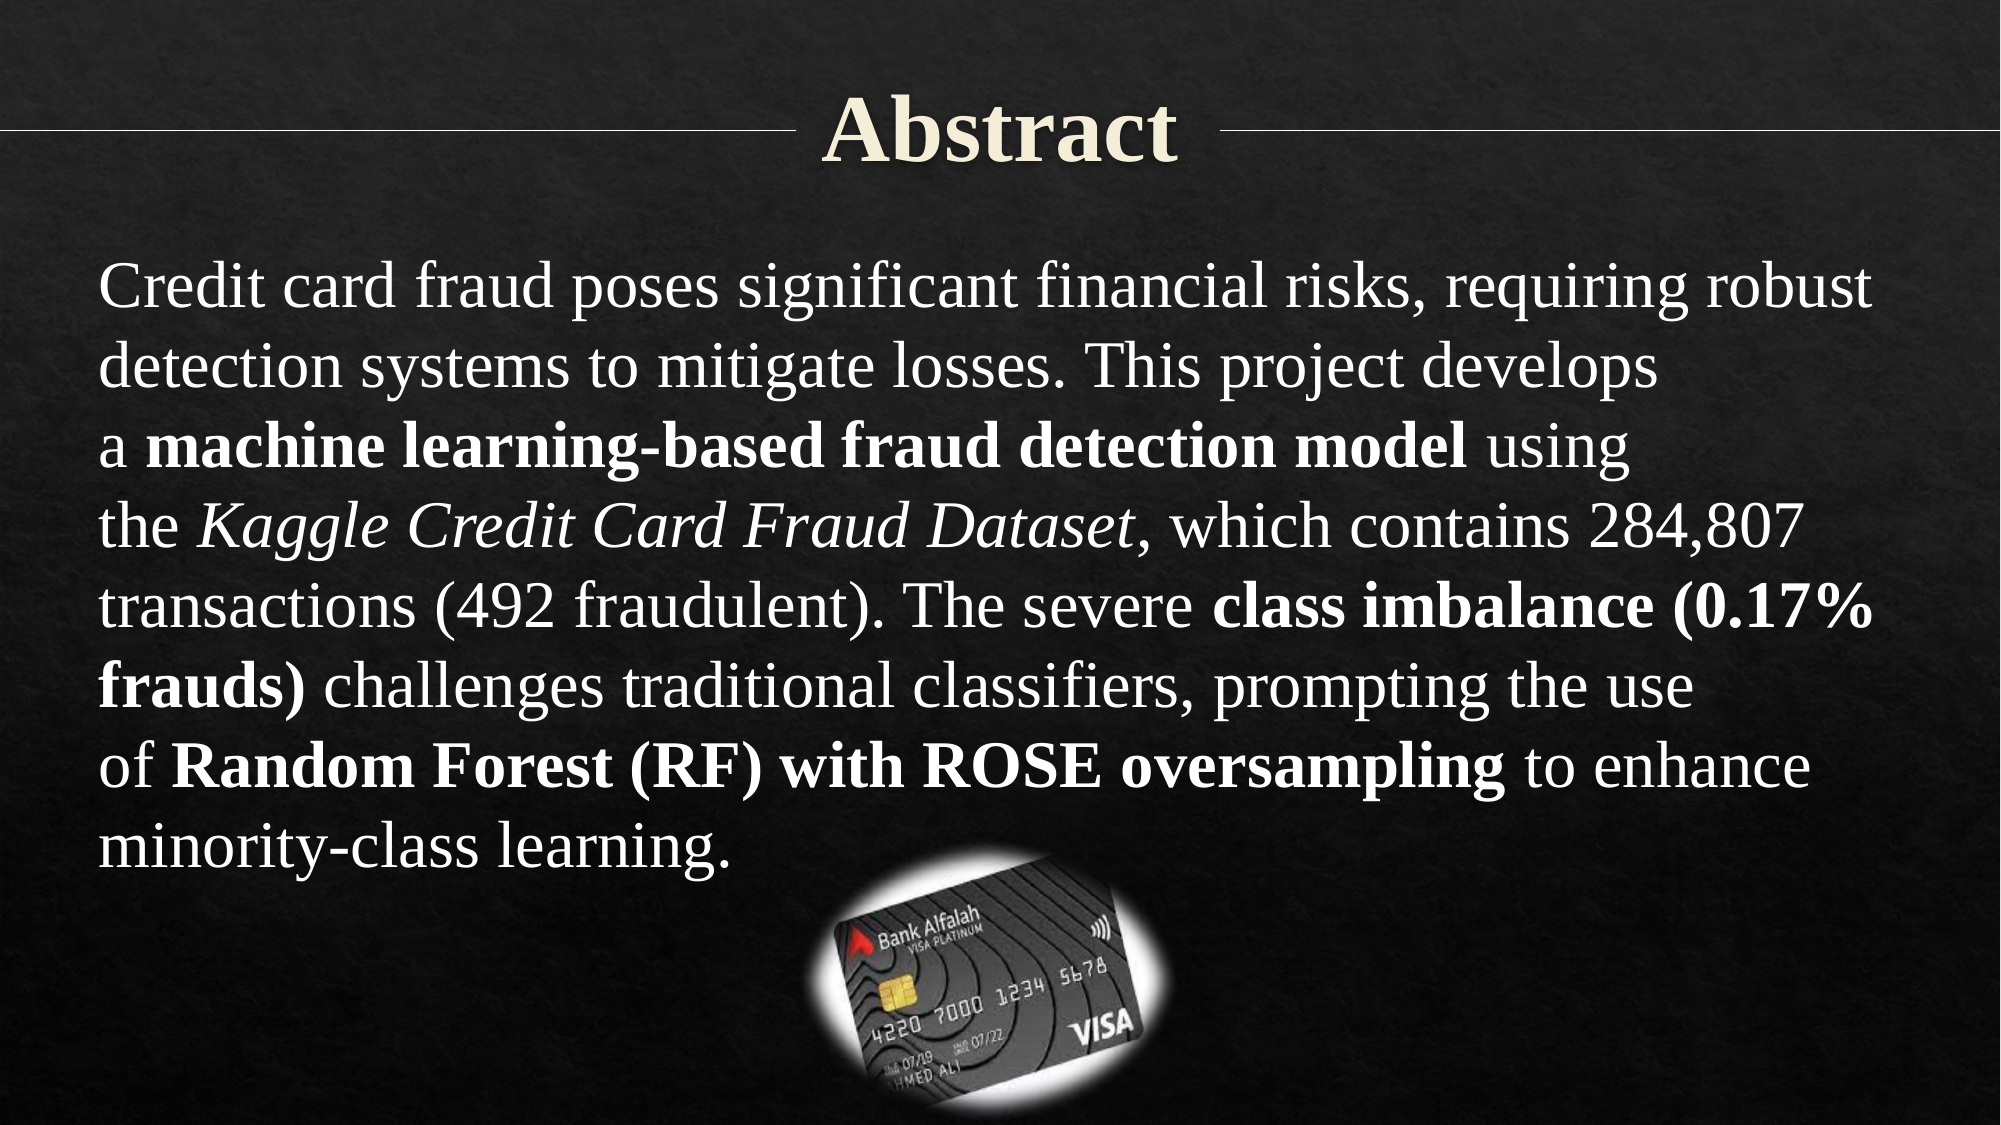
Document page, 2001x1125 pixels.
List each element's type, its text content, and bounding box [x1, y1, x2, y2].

picture [795, 837, 1182, 1125]
text_box Credit card fraud poses significant financial risks, requiring robust detection systems to mitigate losses. This project develops a machine learning-based fraud detection model using the Kaggle Credit Card Fraud Dataset, which contains 284,807 transactions (492 fraudulent). The severe class imbalance (0.17% frauds) challenges traditional classifiers, prompting the use of Random Forest (RF) with ROSE oversampling to enhance minority-class learning. [84, 233, 1919, 888]
title Abstract [150, 27, 1850, 233]
